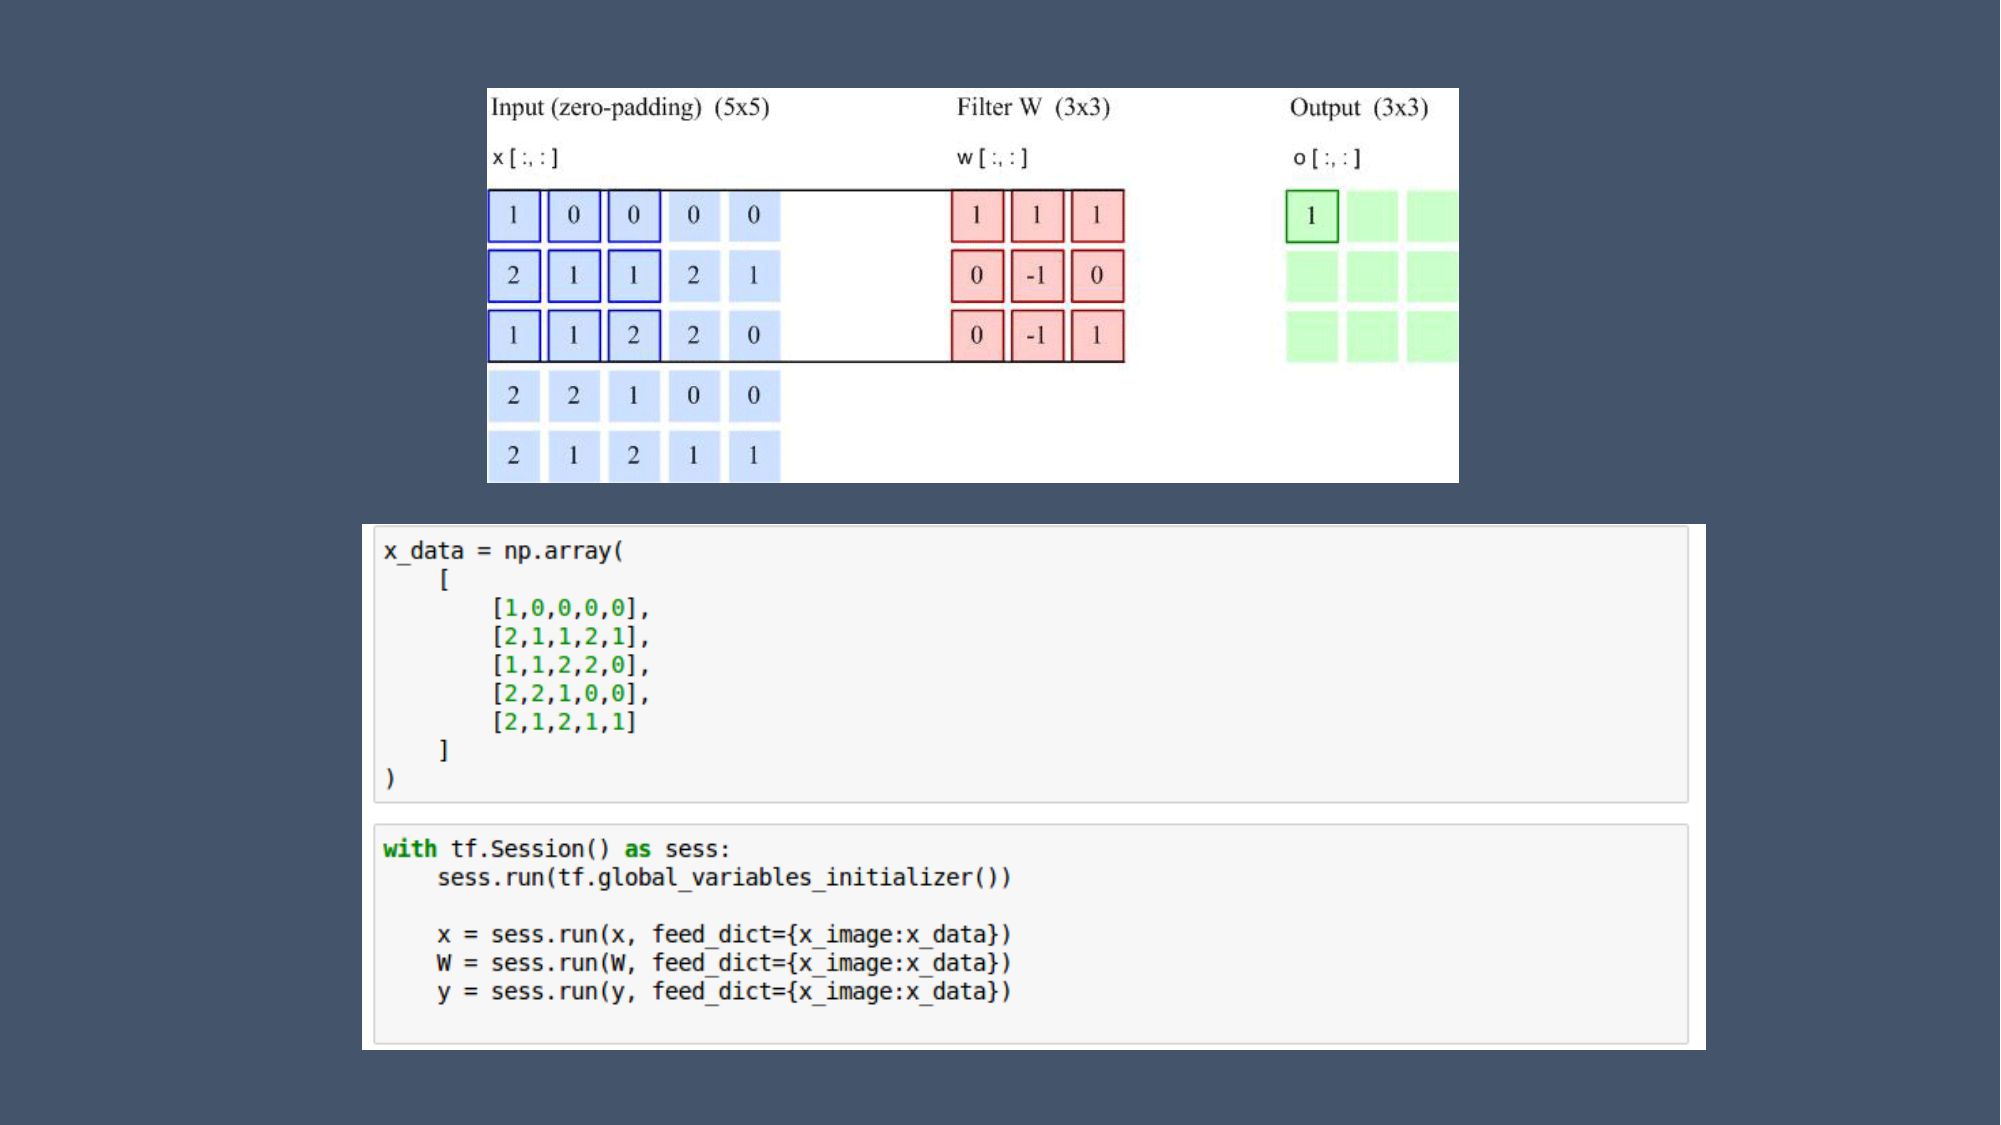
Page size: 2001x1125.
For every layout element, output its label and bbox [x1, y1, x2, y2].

list [362, 524, 1706, 1050]
picture [487, 88, 1459, 483]
